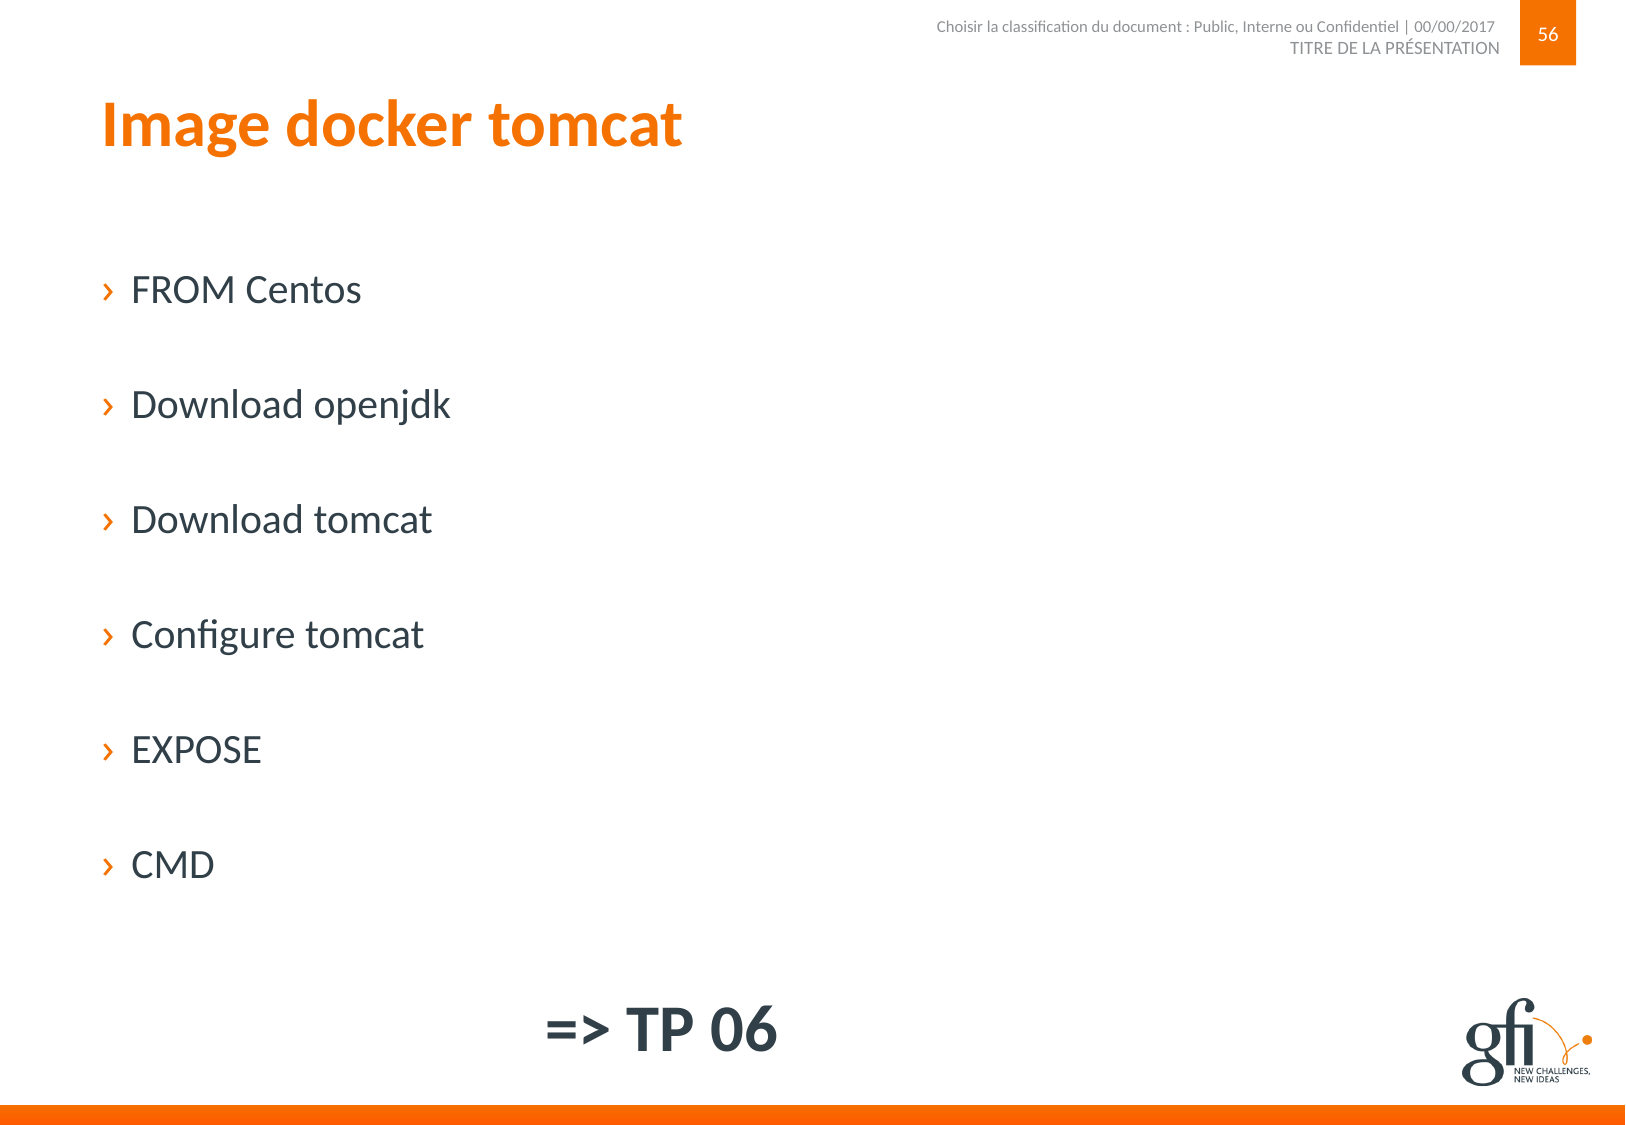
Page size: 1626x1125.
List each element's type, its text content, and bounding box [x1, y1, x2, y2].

title Image docker tomcat [101, 68, 1515, 182]
footer TITRE DE LA PRÉSENTATION [557, 16, 1515, 67]
slide_number 56 [1520, 0, 1577, 66]
picture [1462, 998, 1592, 1090]
text_box => TP 06 [530, 973, 990, 1086]
list FROM Centos Download openjdk Download tomcat Configure tomcat EXPOSE CMD [101, 204, 1515, 1063]
